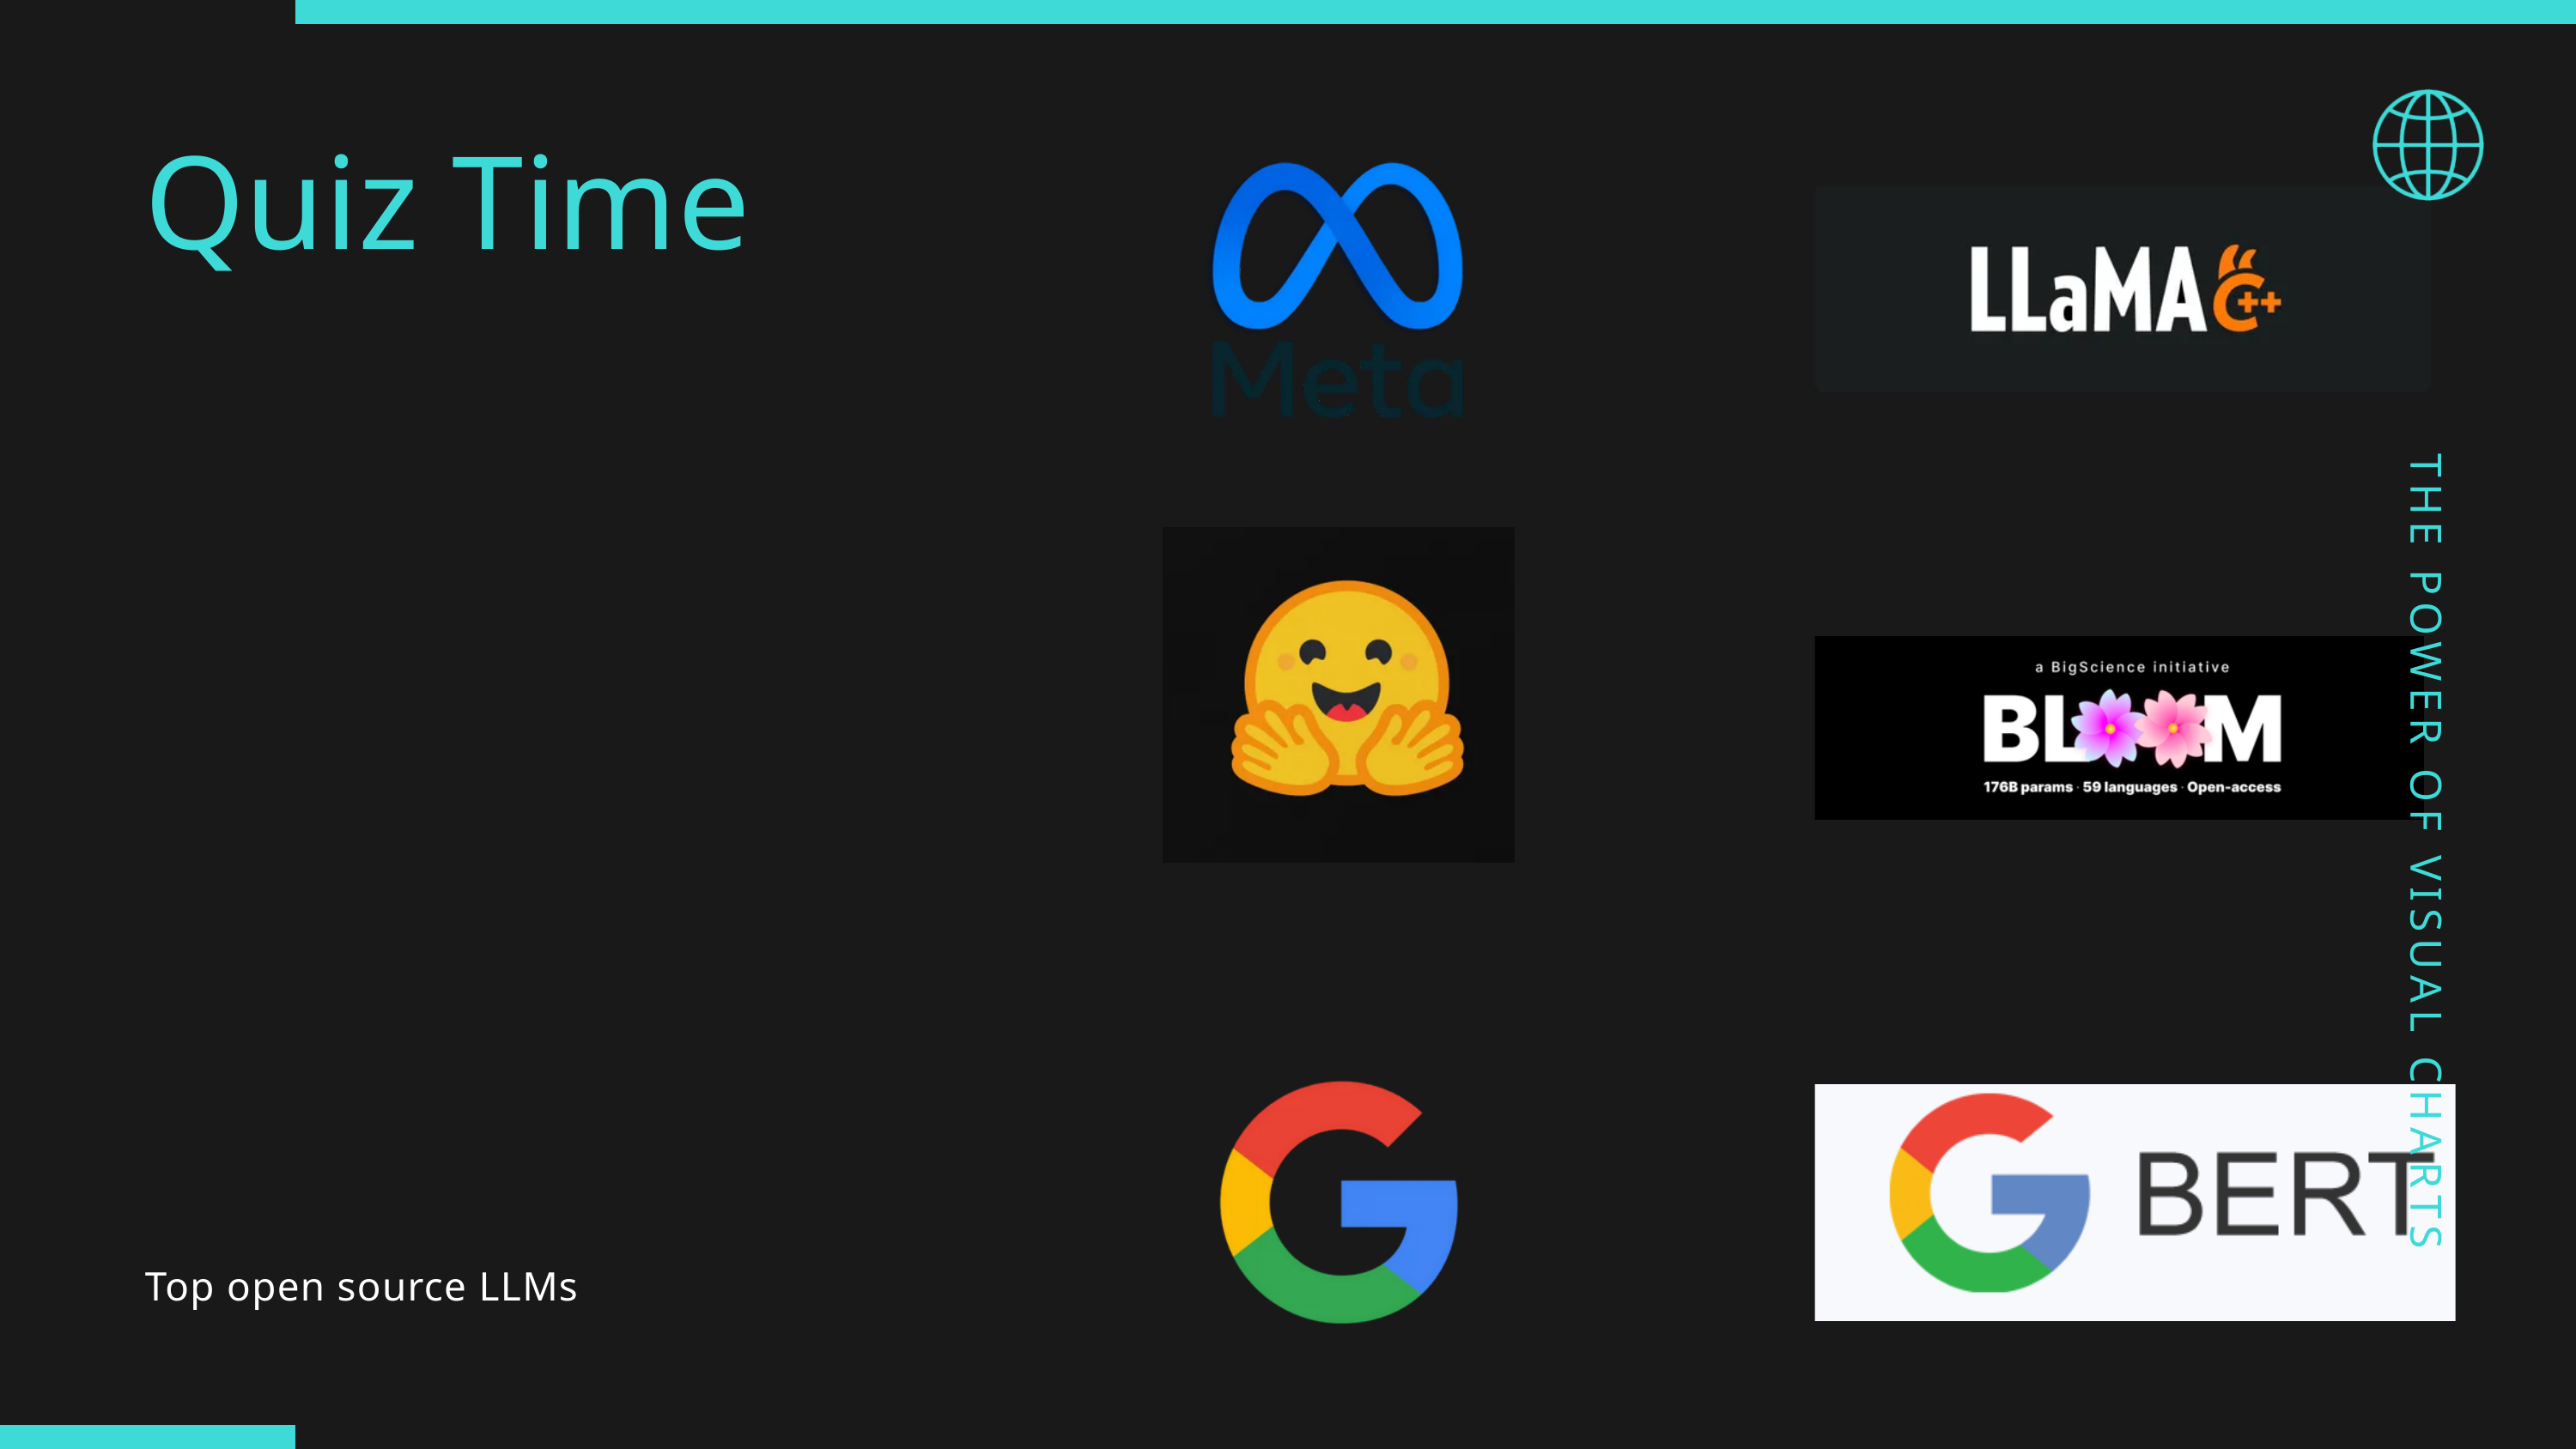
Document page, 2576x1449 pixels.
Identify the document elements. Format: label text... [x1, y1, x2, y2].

text_box [1814, 1084, 2402, 1321]
text_box [1814, 636, 2402, 820]
text_box [1814, 186, 2432, 392]
text_box [2371, 88, 2486, 203]
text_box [0, 1424, 295, 1449]
text_box Top open source LLMs [144, 1249, 884, 1309]
text_box [1163, 527, 1515, 863]
text_box [1106, 159, 1570, 420]
text_box Quiz Time [144, 119, 803, 276]
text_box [295, 0, 2576, 25]
text_box [1115, 1063, 1563, 1343]
text_box THE POWER OF VISUAL CHARTS [2402, 367, 2458, 1335]
